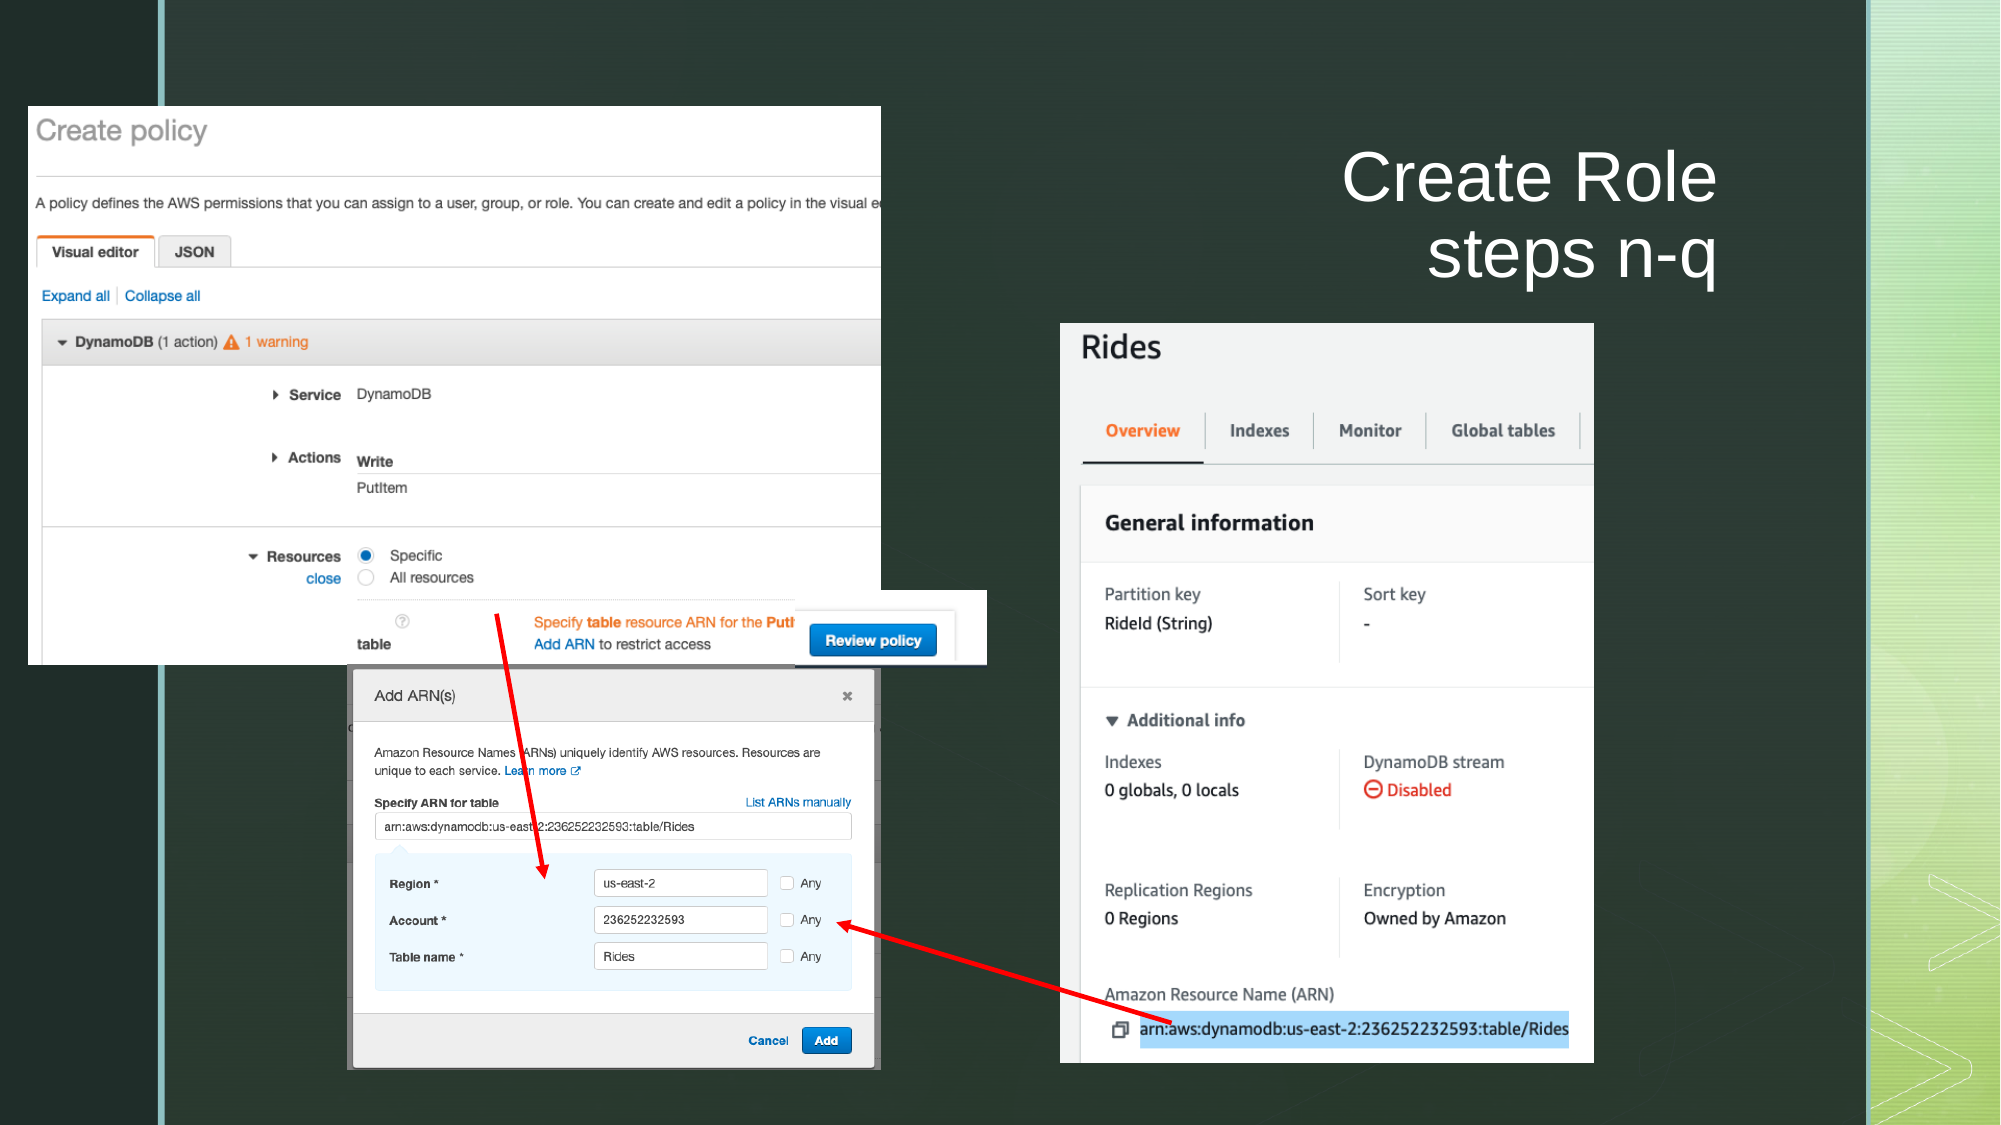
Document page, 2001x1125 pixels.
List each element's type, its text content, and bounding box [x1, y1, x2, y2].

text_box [835, 922, 1172, 1024]
title Create Role steps n-q [882, 132, 1734, 310]
picture [1871, 0, 2001, 1125]
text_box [496, 613, 545, 880]
picture [28, 105, 987, 1070]
picture [1059, 322, 1594, 1064]
